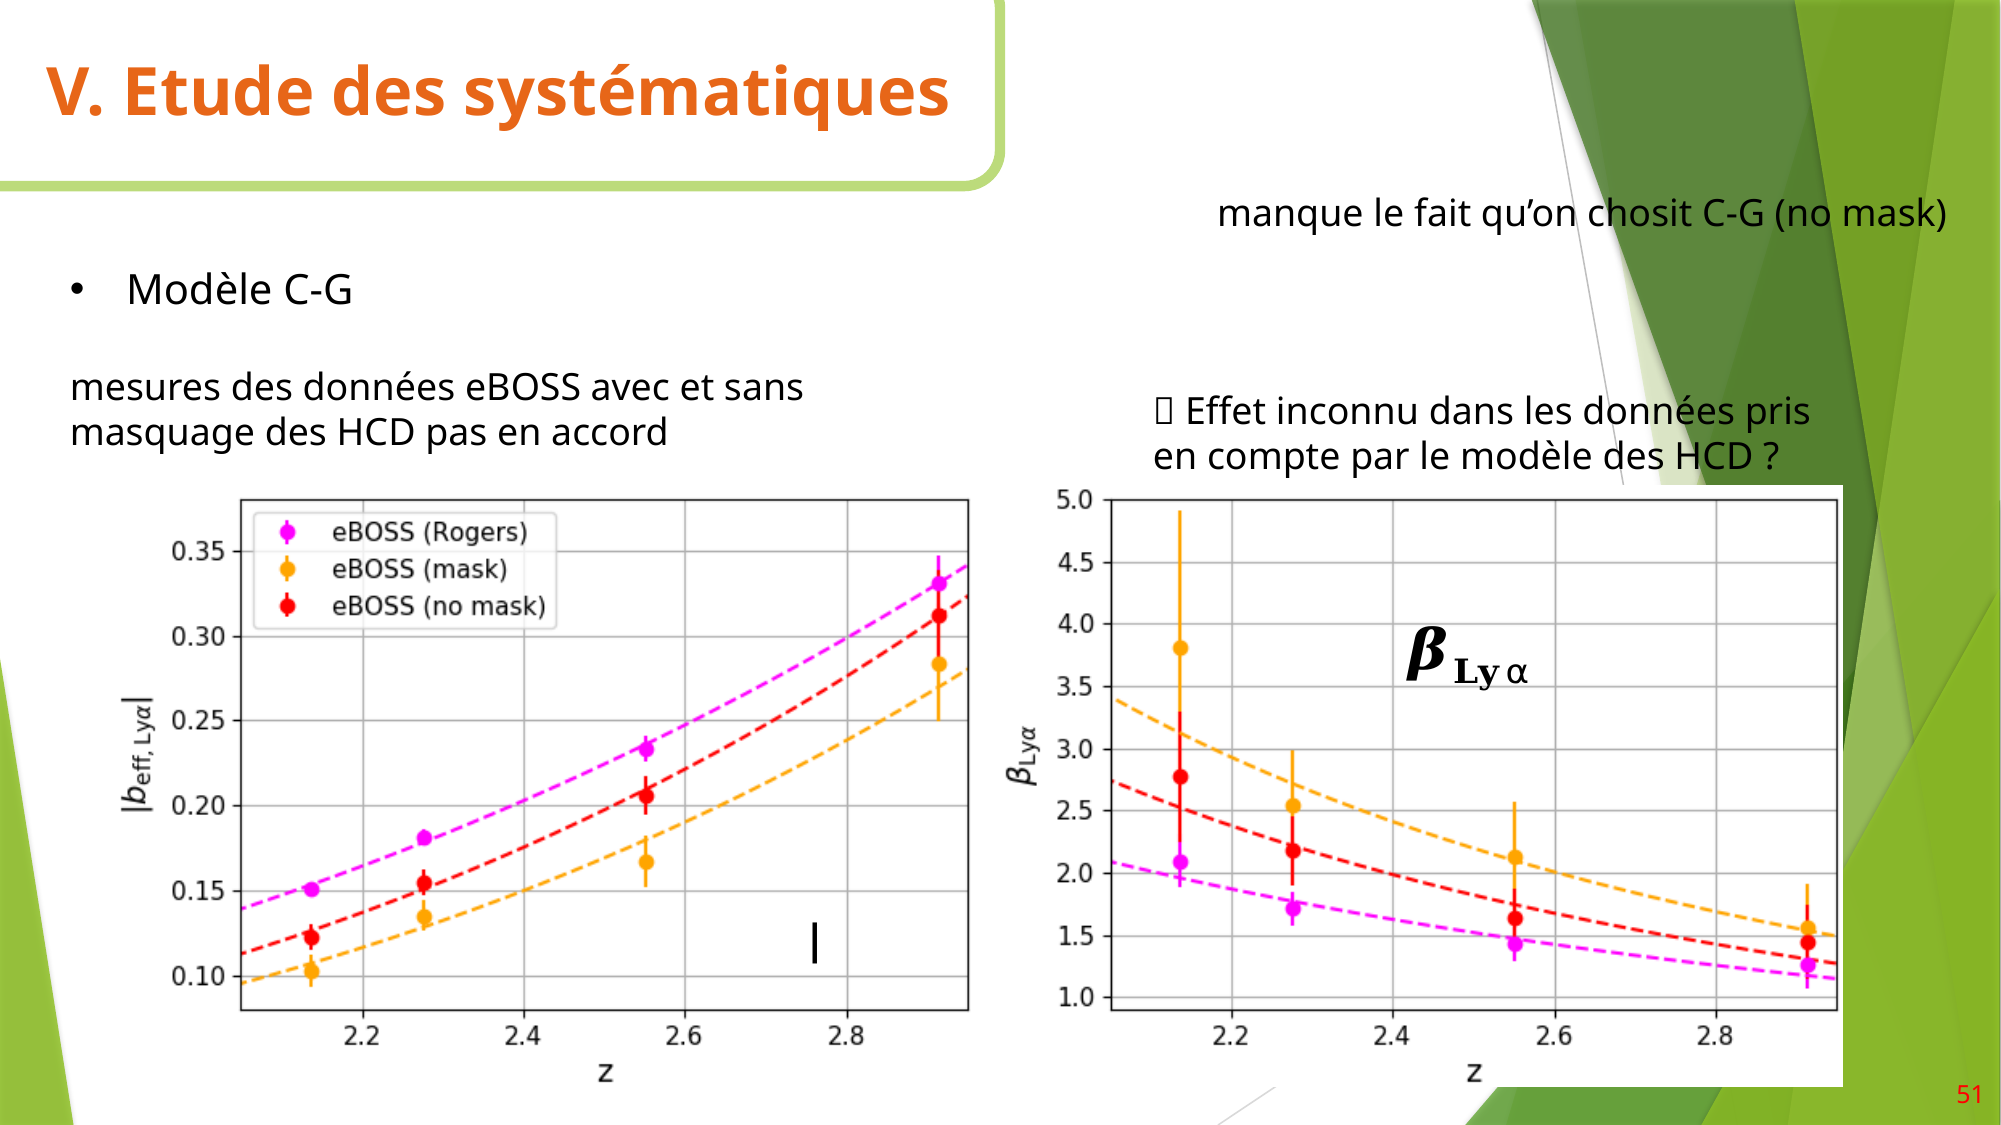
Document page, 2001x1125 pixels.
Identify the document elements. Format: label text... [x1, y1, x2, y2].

slide_number 51 [1887, 1065, 2000, 1125]
text_box manque le fait qu’on chosit C-G (no mask) [1202, 182, 1963, 242]
text_box  Effet inconnu dans les données pris en compte par le modèle des HCD ? [1138, 379, 1866, 485]
text_box Modèle C-G mesures des données eBOSS avec et sans masquage des HCD pas en accord [54, 255, 974, 461]
text_box [0, 0, 1002, 188]
picture [115, 485, 1843, 1088]
